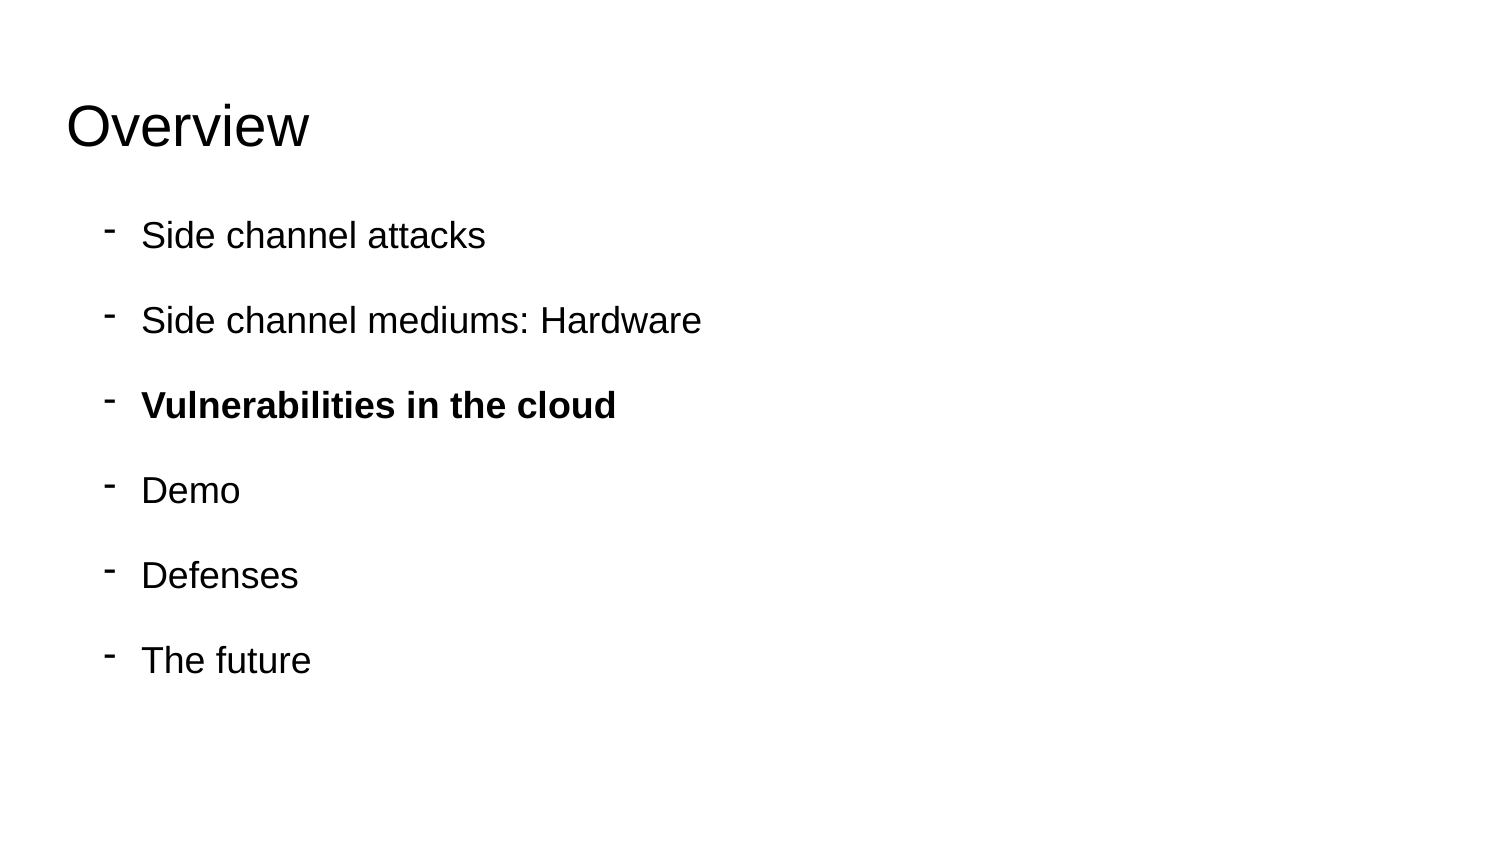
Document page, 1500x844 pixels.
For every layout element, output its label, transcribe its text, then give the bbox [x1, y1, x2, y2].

title Overview [51, 72, 1449, 167]
list Side channel attacks Side channel mediums: Hardware Vulnerabilities in the cloud Demo Defenses The future [51, 189, 1449, 750]
